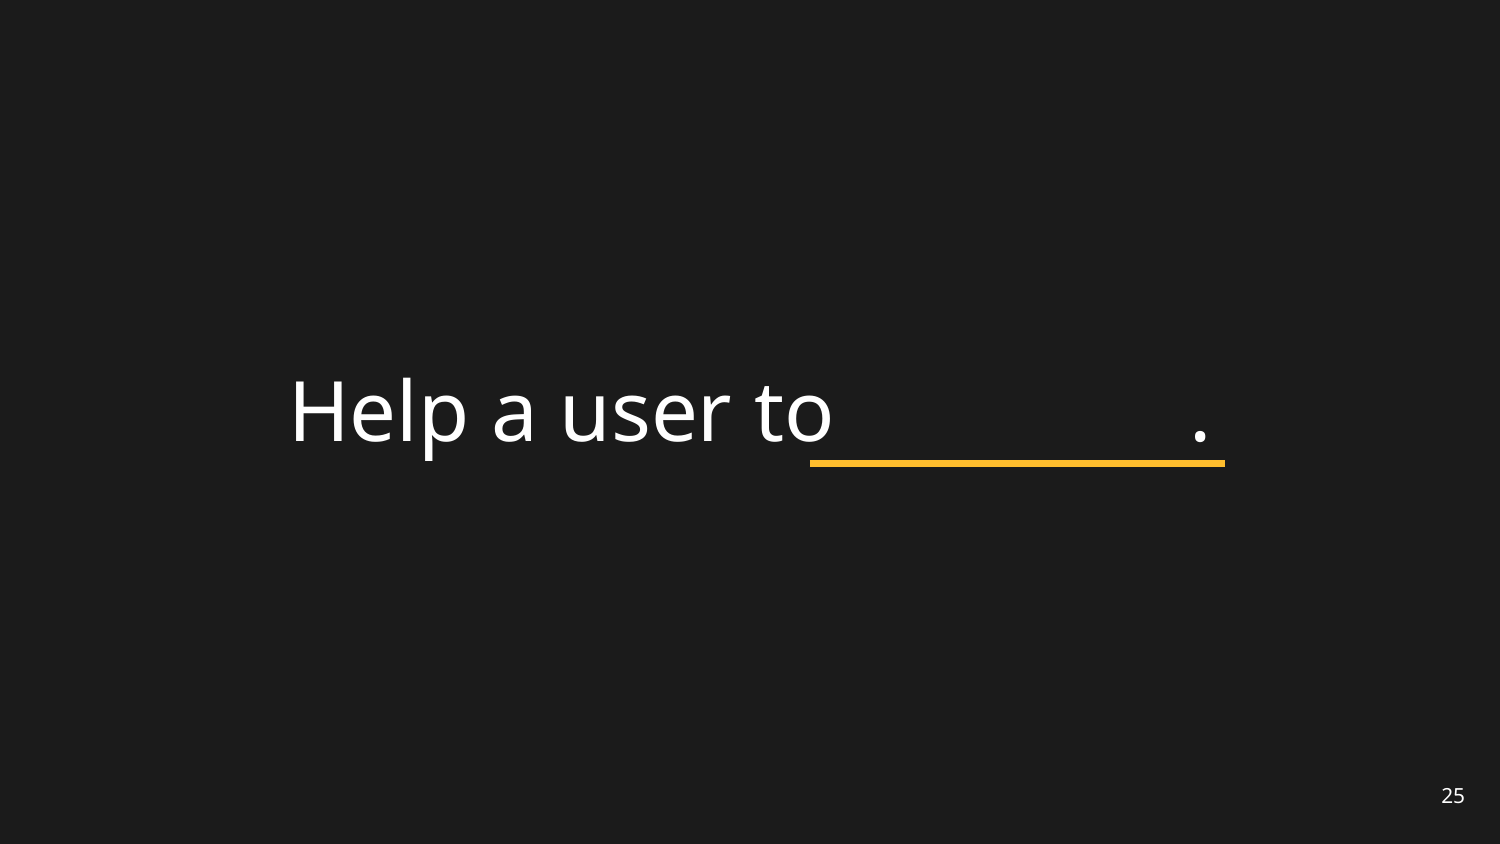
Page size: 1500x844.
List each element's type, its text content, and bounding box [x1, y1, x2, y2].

slide_number 25 [1389, 764, 1480, 830]
title Help a user to _________. [51, 72, 1449, 753]
